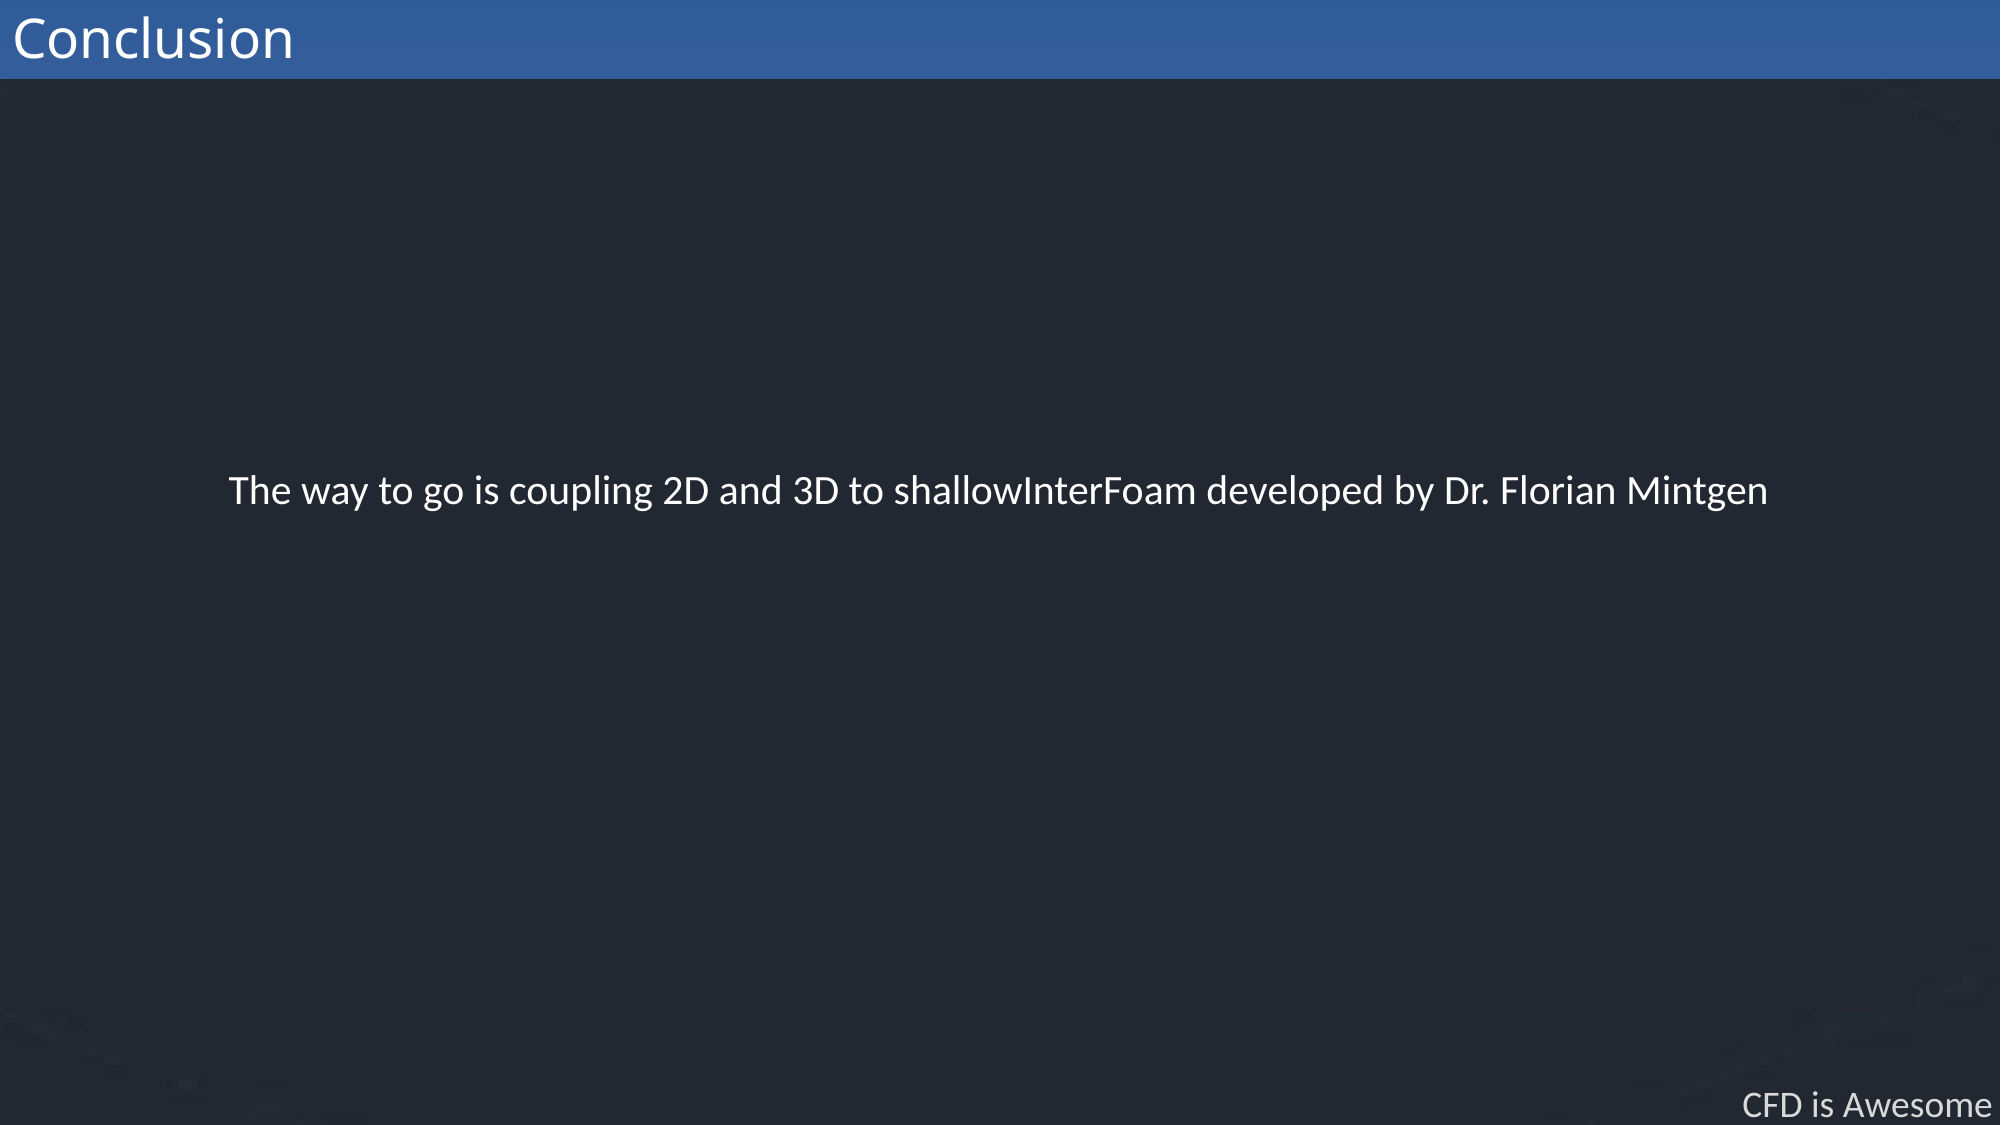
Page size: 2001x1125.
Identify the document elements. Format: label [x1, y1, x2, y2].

picture [0, 79, 2000, 1125]
list [0, 0, 2000, 79]
